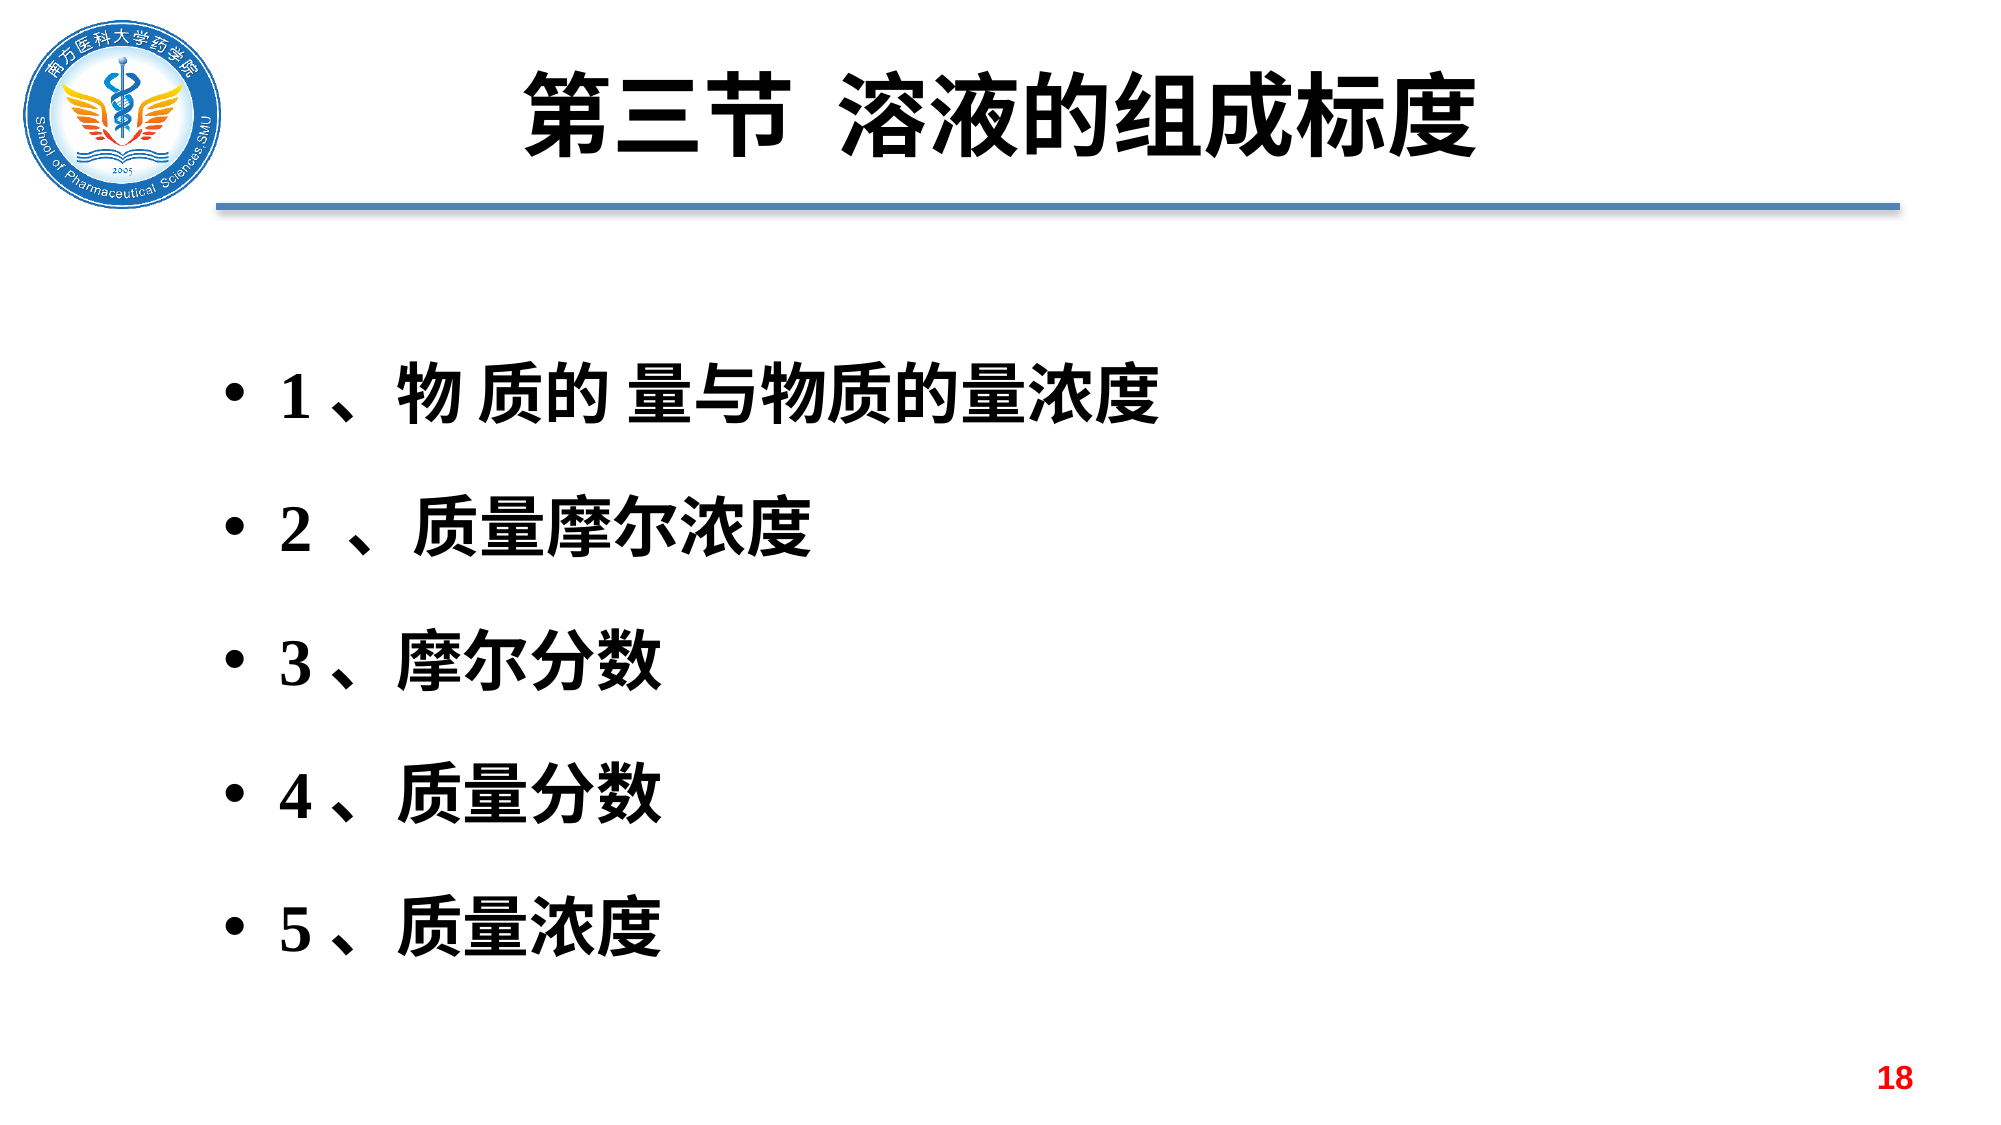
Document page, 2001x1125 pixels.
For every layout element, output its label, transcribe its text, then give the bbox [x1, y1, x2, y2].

title 第三节 溶液的组成标度 [324, 18, 1676, 207]
list 1、物 质的 量与物质的量浓度 2 、质量摩尔浓度 3、摩尔分数 4、质量分数 5、质量浓度 [208, 304, 1713, 1048]
picture [23, 20, 221, 209]
slide_number 18 [1578, 1046, 1929, 1106]
